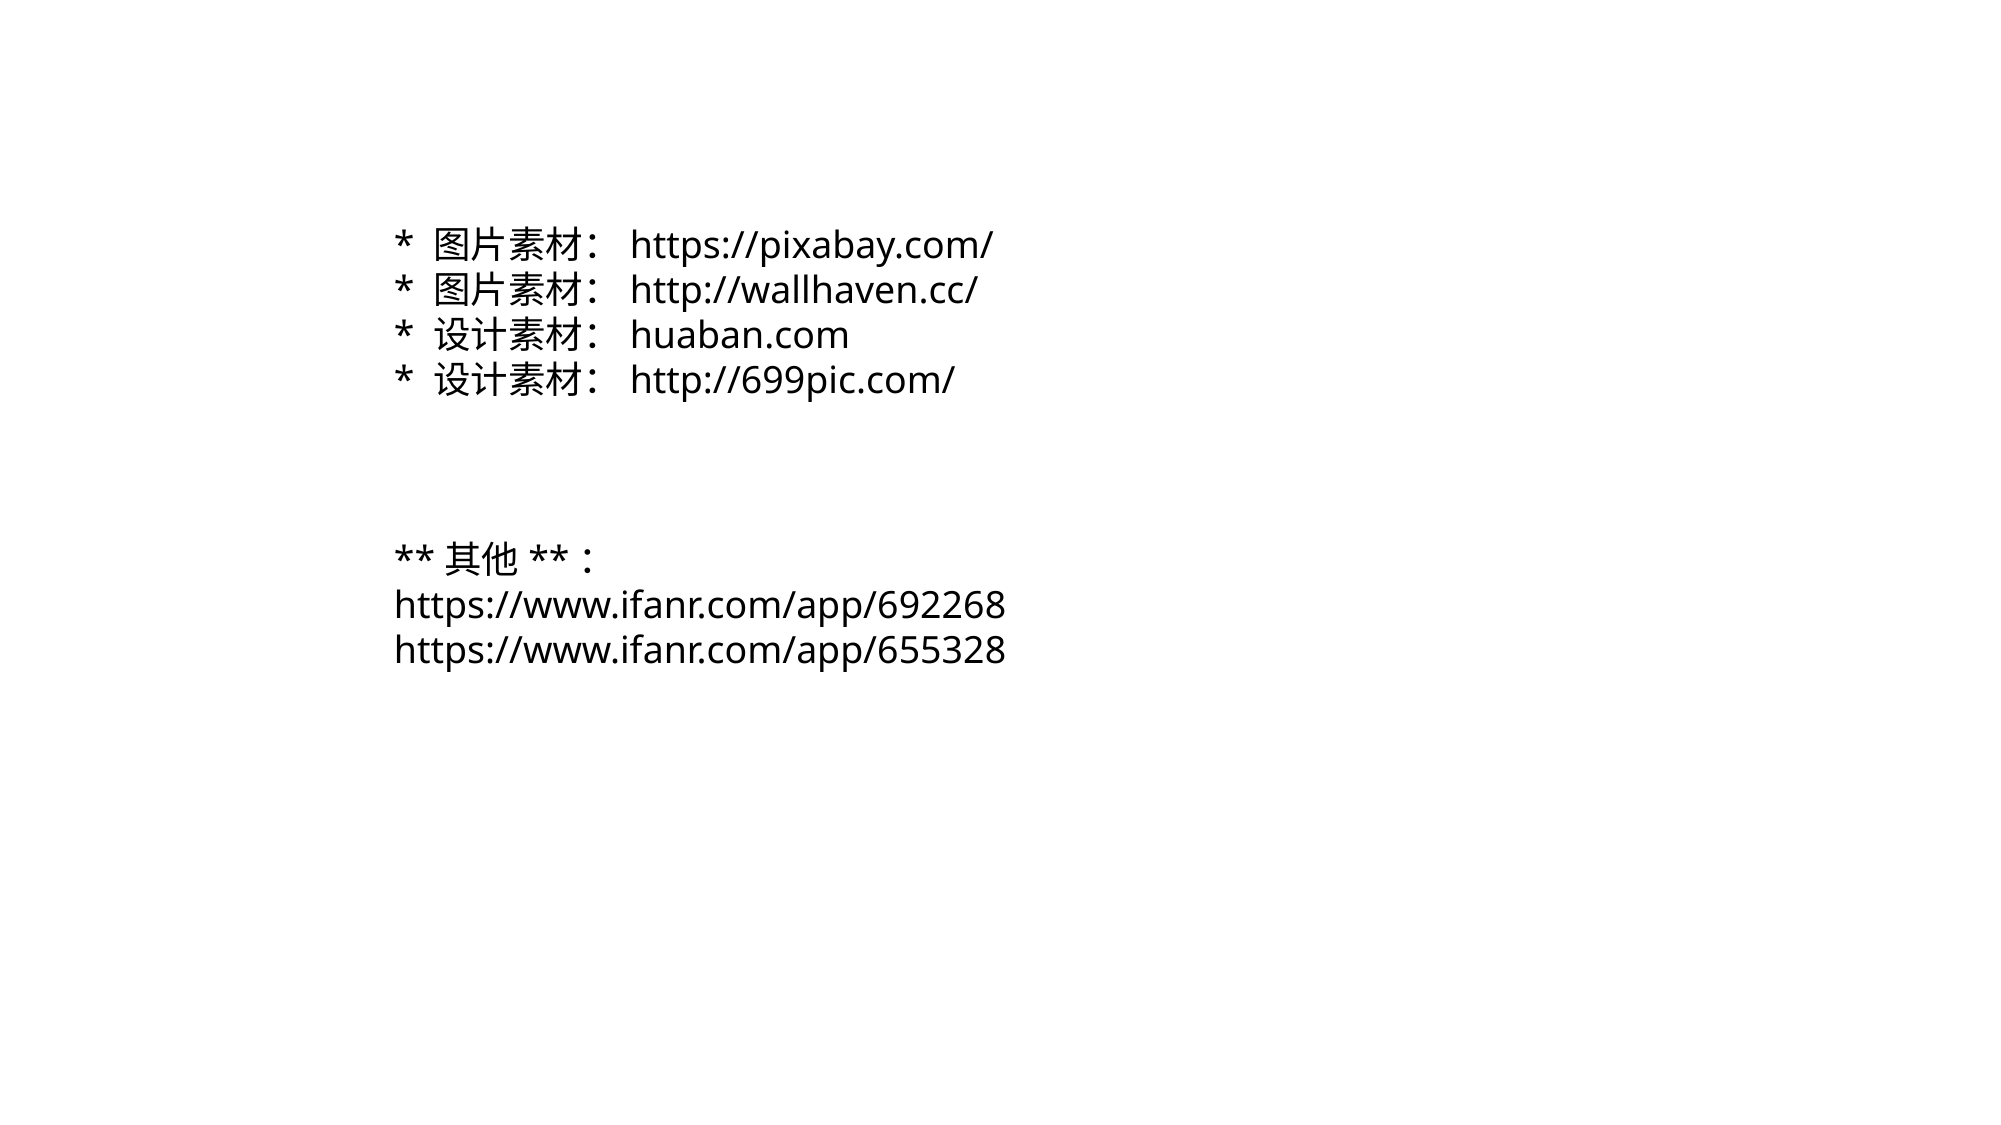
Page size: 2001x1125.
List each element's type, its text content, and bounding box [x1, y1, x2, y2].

text_box * 图片素材：https://pixabay.com/ * 图片素材：http://wallhaven.cc/ * 设计素材：huaban.com * 设计素材：http://699pic.com/ **其他**： https://www.ifanr.com/app/692268 https://www.ifanr.com/app/655328 [379, 213, 1253, 724]
